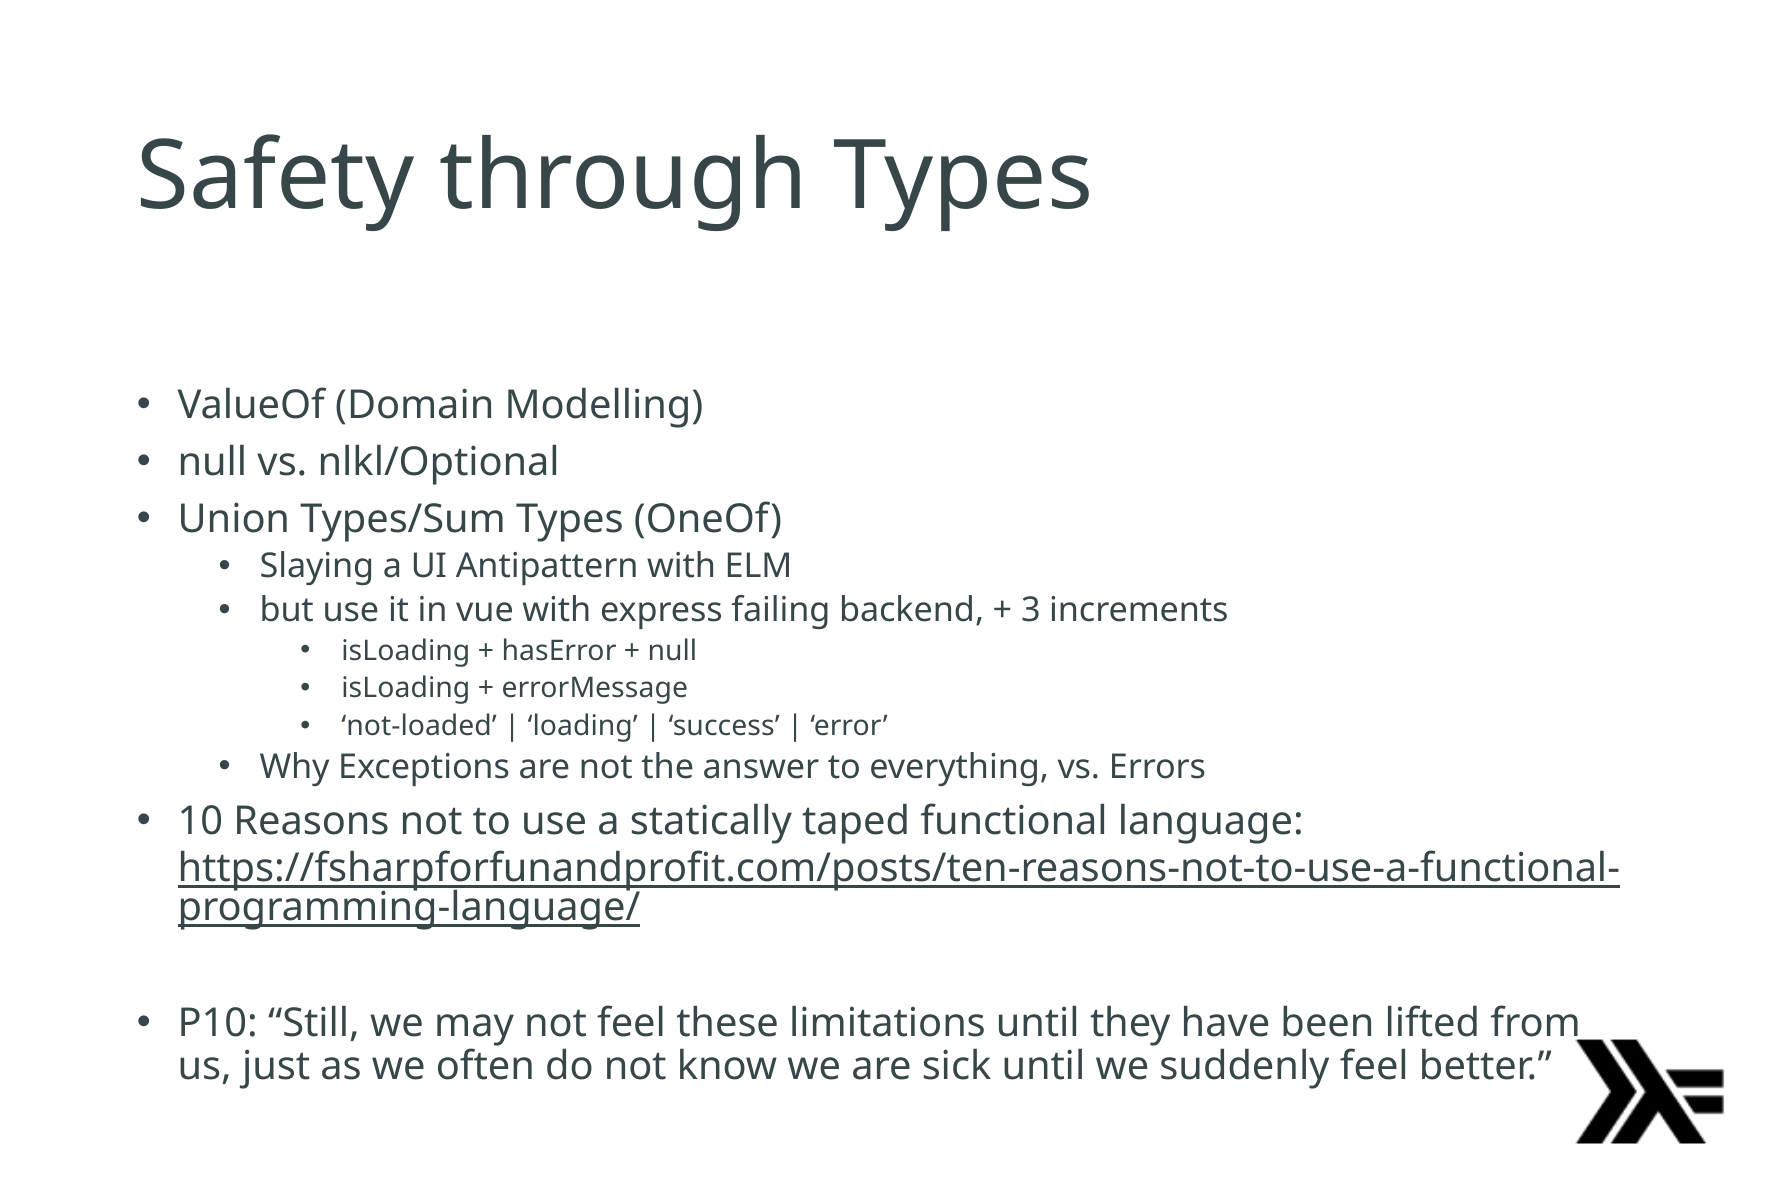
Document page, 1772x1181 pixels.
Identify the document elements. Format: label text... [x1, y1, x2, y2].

title Safety through Types [121, 62, 1650, 292]
picture [1561, 1003, 1739, 1181]
list ValueOf (Domain Modelling) null vs. nlkl/Optional Union Types/Sum Types (OneOf) Slaying a UI Antipattern with ELM but use it in vue with express failing backend, + 3 increments isLoading + hasError + null isLoading + errorMessage ‘not-loaded’ | ‘loading’ | ‘success’ | ‘error’ Why Exceptions are not the answer to everything, vs. Errors 10 Reasons not to use a statically taped functional language: https://fsharpforfunandprofit.com/posts/ten-reasons-not-to-use-a-functional-programming-language/ P10: “Still, we may not feel these limitations until they have been lifted from us, just as we often do not know we are sick until we suddenly feel better.” [121, 314, 1650, 1064]
